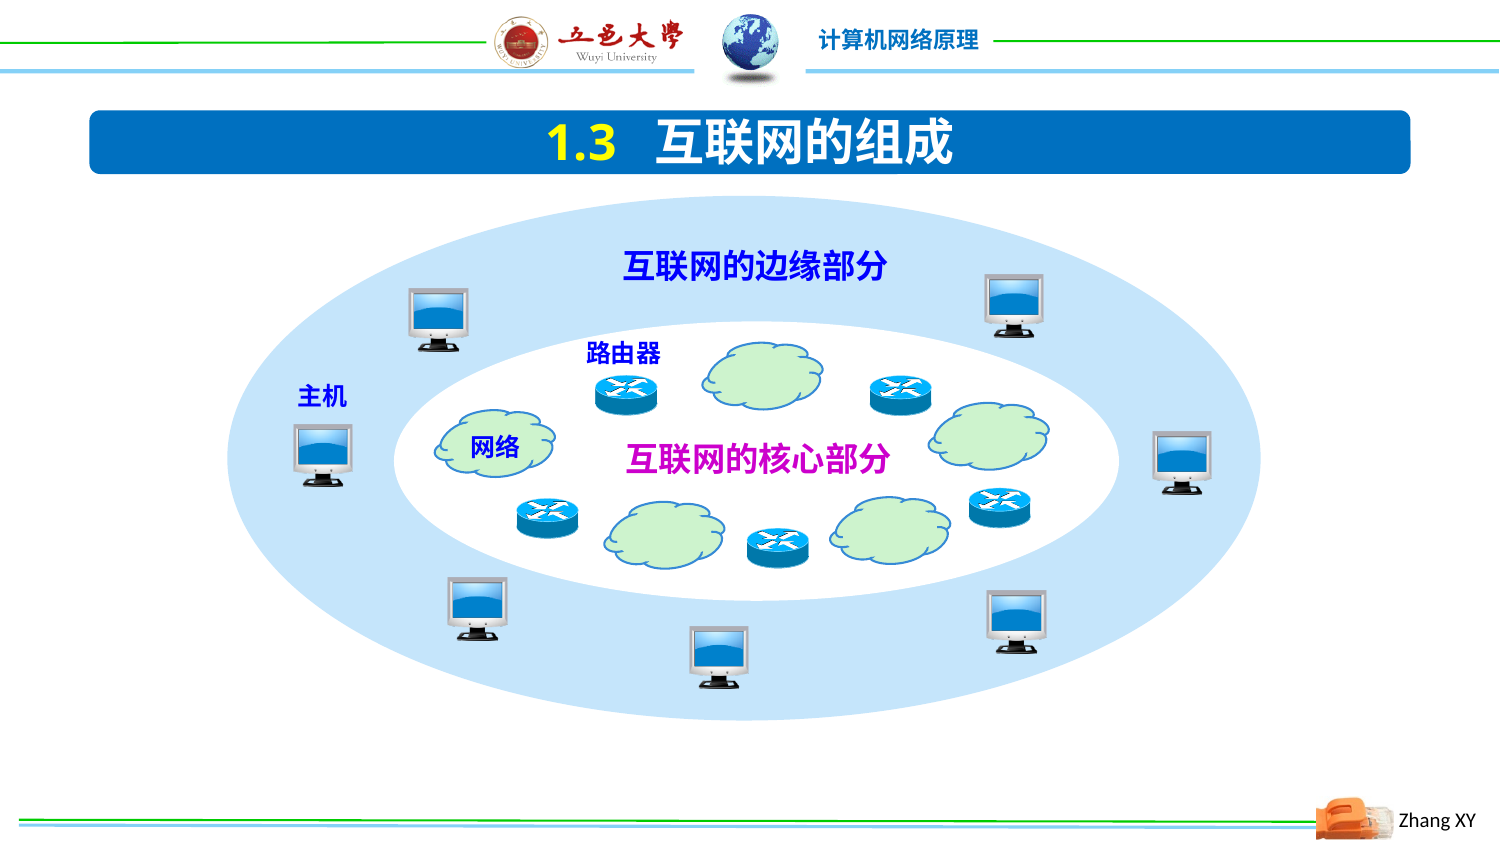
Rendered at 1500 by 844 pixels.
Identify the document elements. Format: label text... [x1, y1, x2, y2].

text_box 1.3 互联网的组成 [530, 103, 970, 179]
text_box [89, 110, 530, 175]
picture [494, 15, 697, 69]
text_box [227, 195, 1261, 721]
picture [720, 12, 780, 88]
picture [1316, 796, 1394, 840]
text_box [970, 110, 1411, 174]
